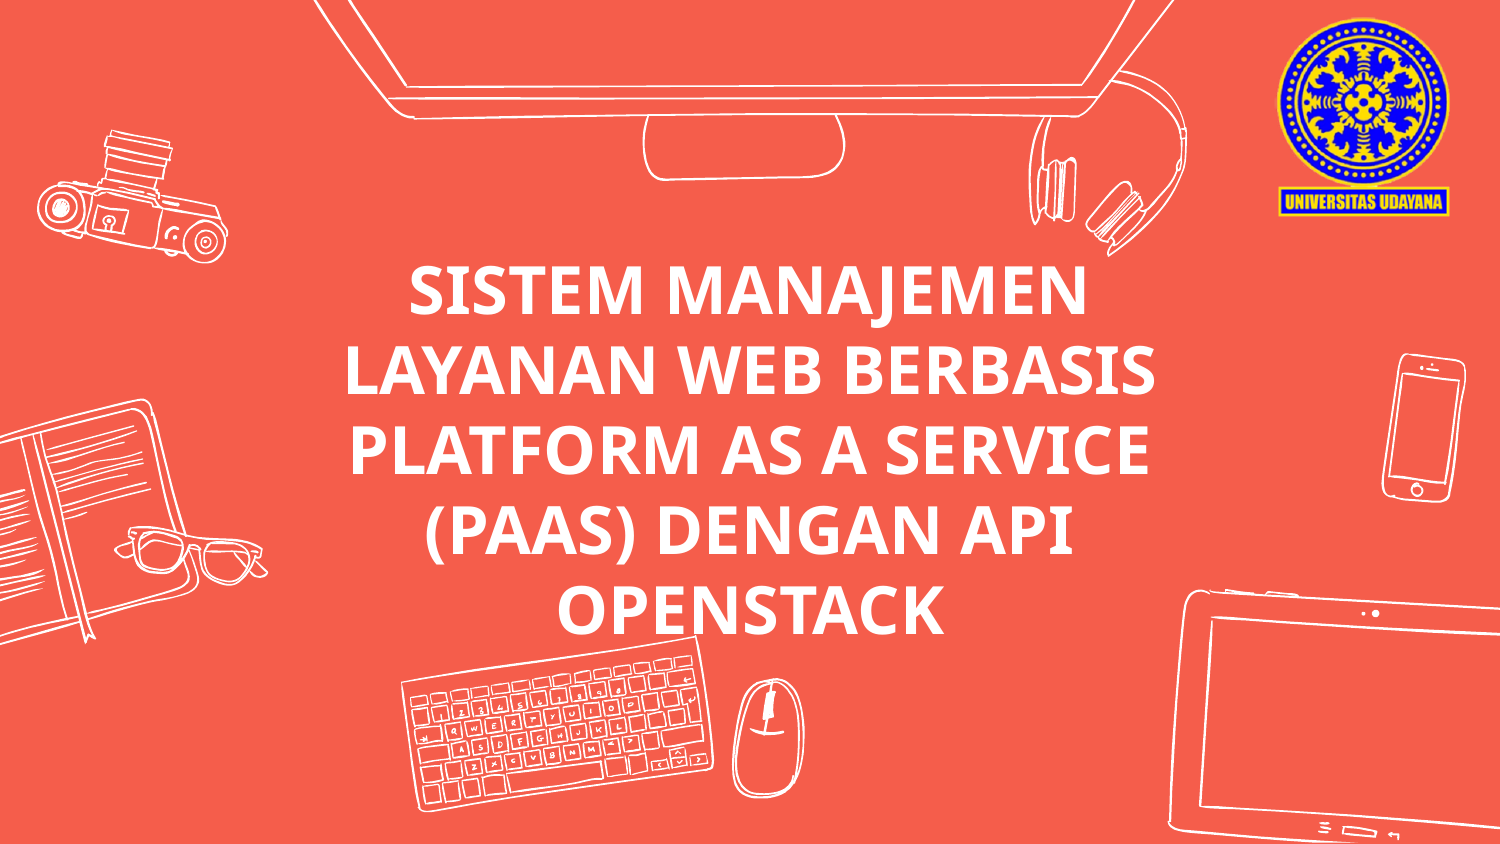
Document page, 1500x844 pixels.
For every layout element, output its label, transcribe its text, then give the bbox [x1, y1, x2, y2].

title SISTEM MANAJEMEN LAYANAN WEB BERBASIS PLATFORM AS A SERVICE (PAAS) DENGAN API OPENSTACK [258, 298, 1242, 597]
picture [1262, 17, 1463, 217]
